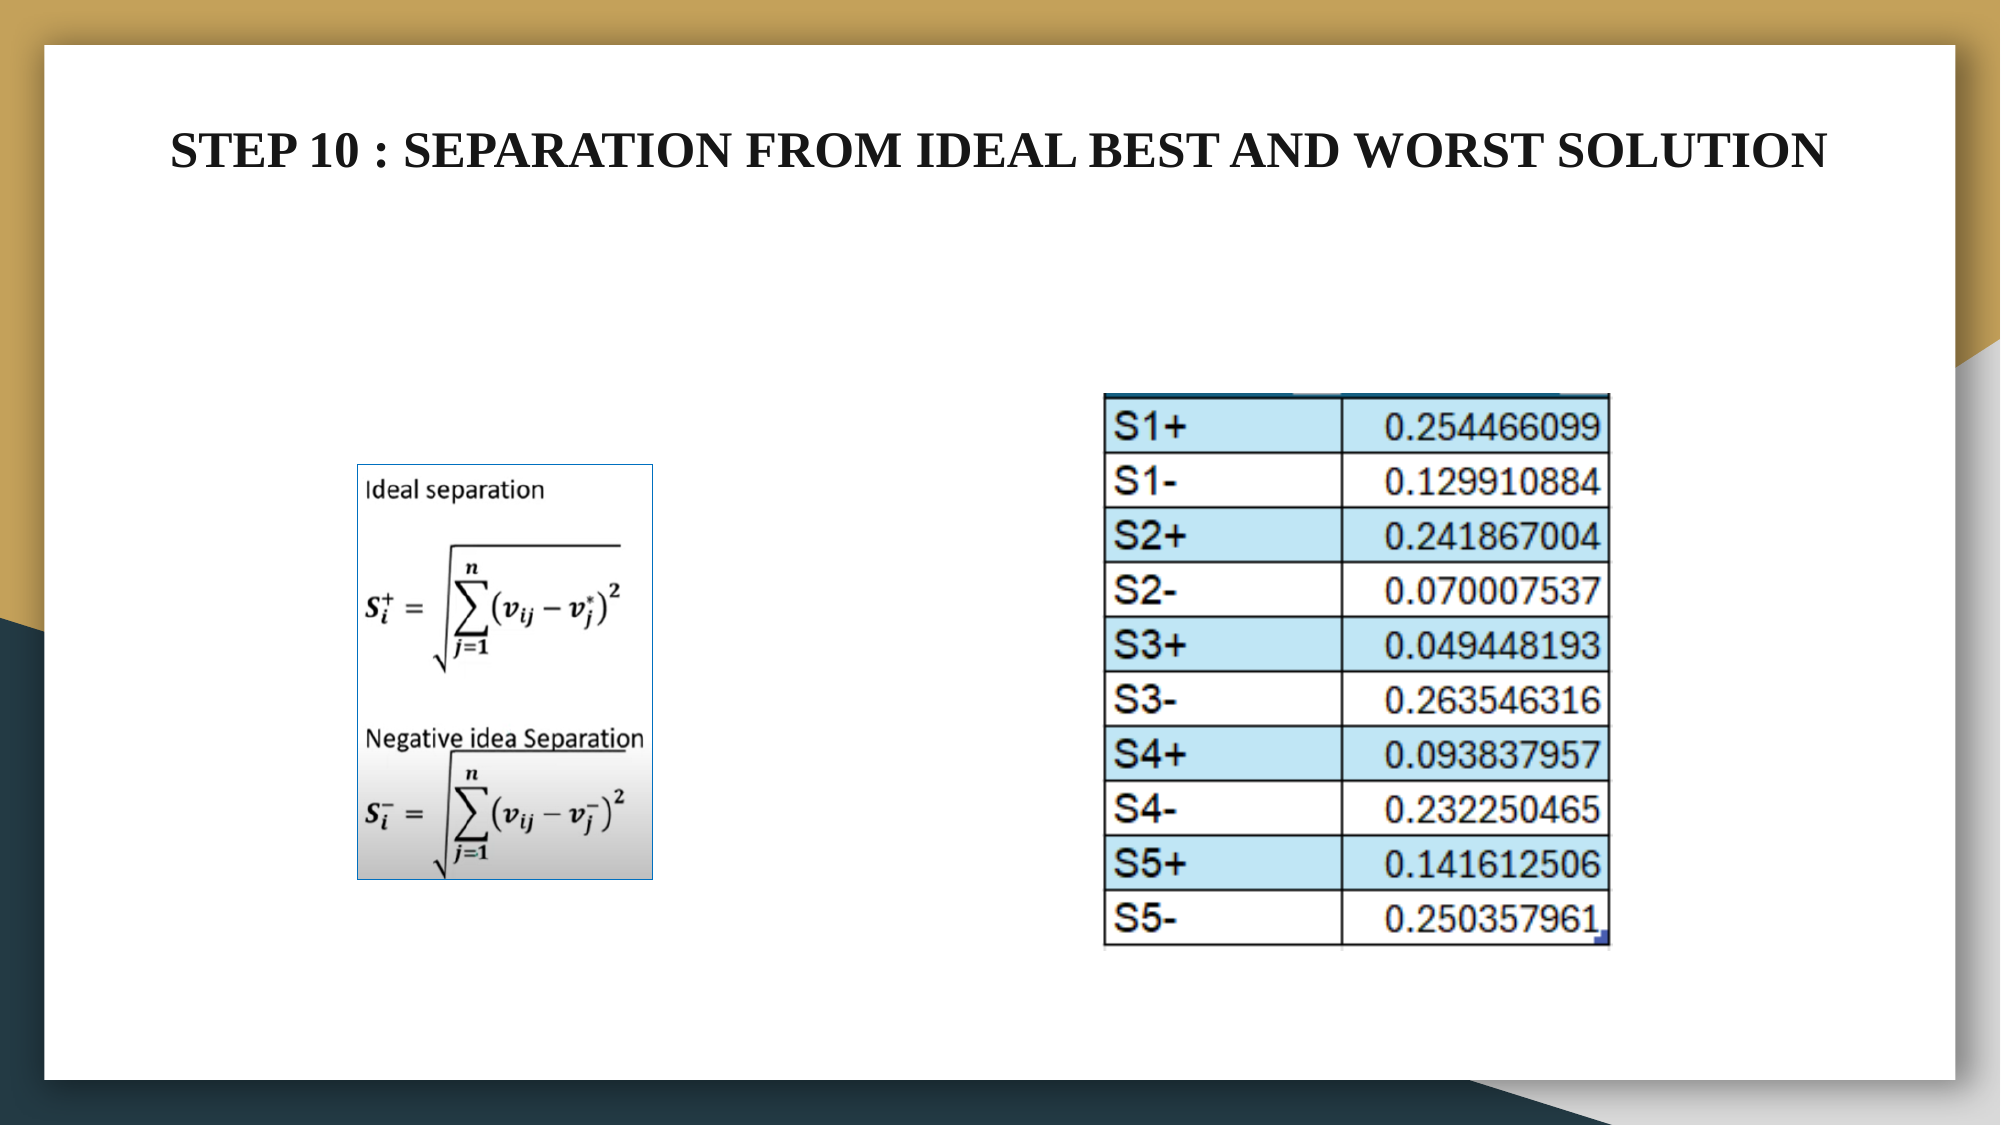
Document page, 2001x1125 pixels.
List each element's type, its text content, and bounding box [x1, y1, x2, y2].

picture [357, 464, 653, 880]
title STEP 10 : SEPARATION FROM IDEAL BEST AND WORST SOLUTION [142, 108, 1858, 246]
picture [1102, 392, 1613, 951]
